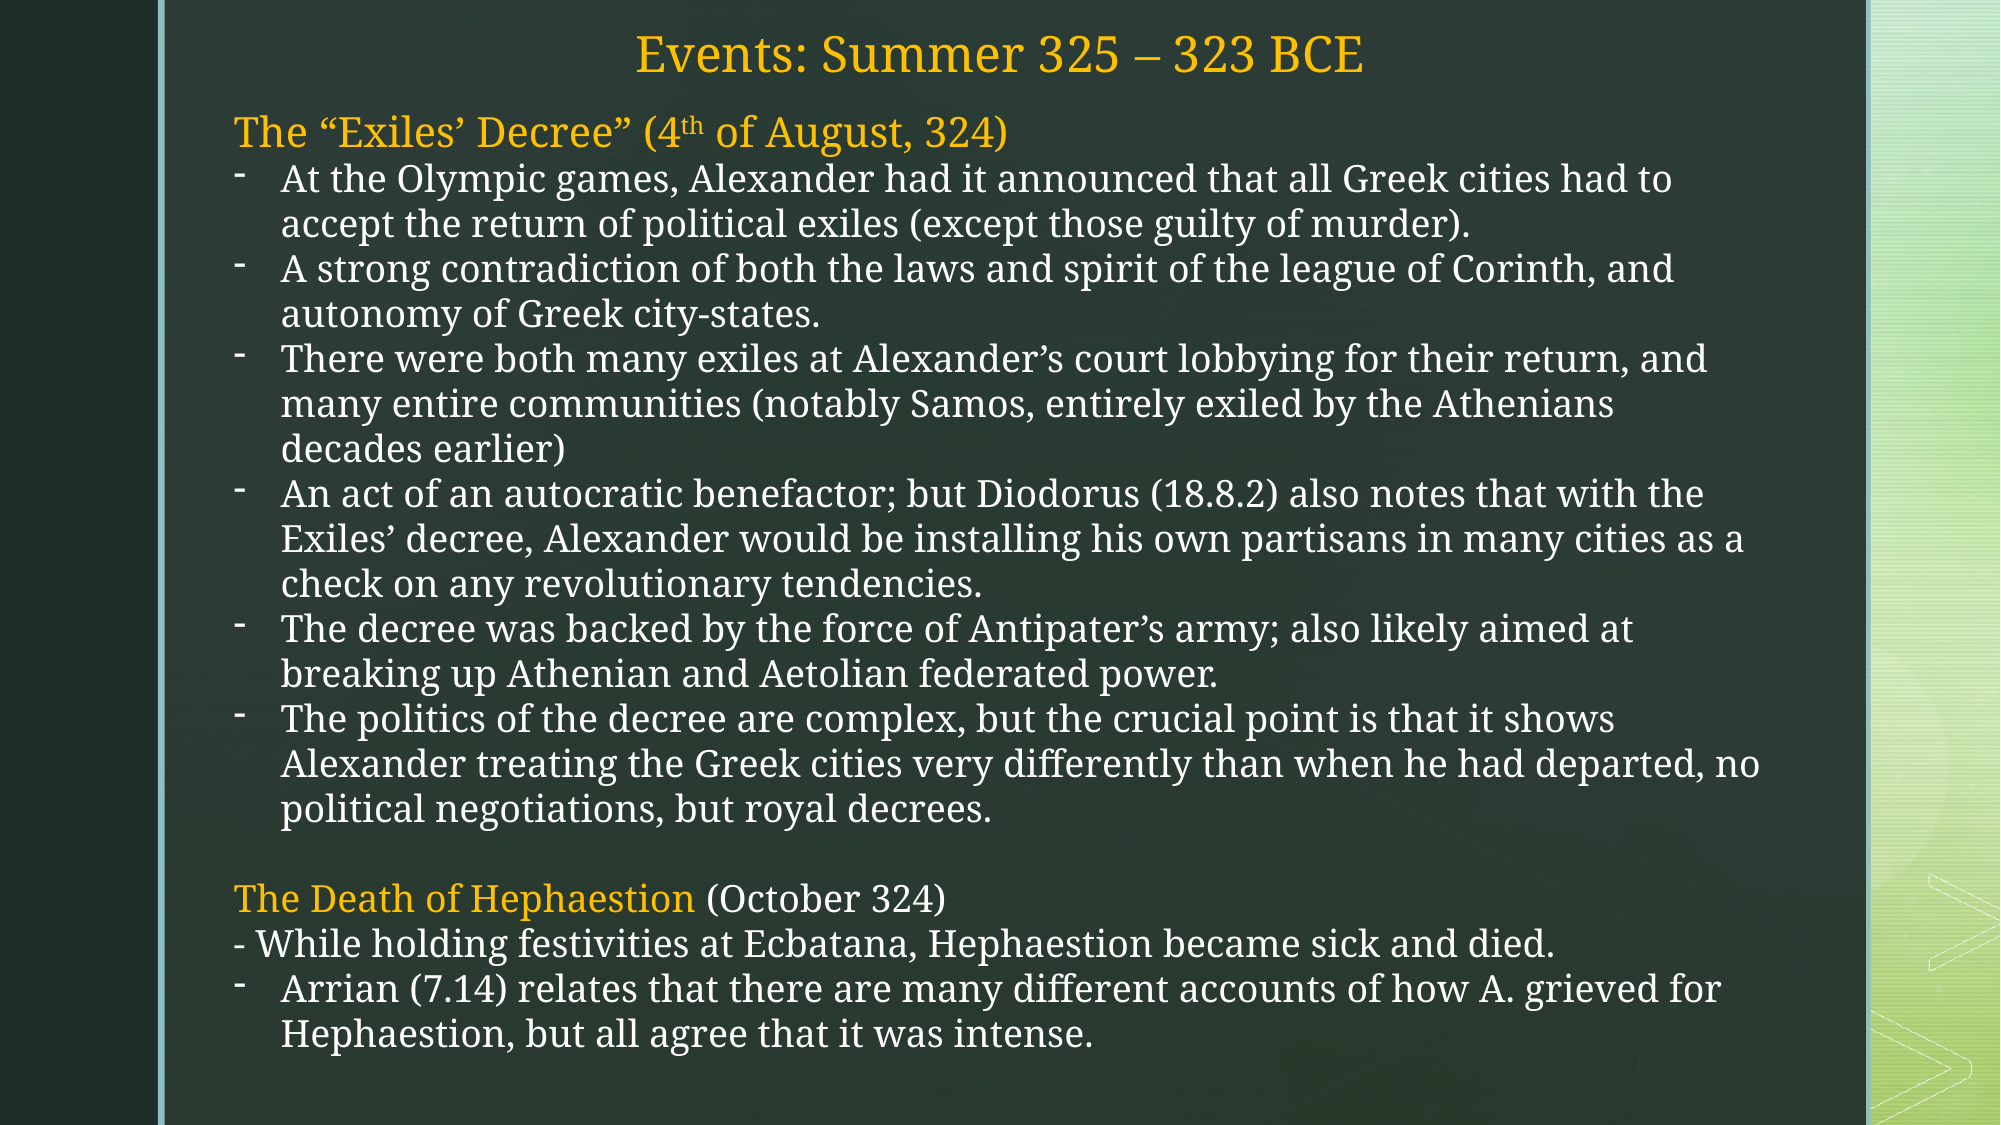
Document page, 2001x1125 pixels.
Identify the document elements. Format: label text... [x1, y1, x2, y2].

text_box The “Exiles’ Decree” (4th of August, 324) At the Olympic games, Alexander had it announced that all Greek cities had to accept the return of political exiles (except those guilty of murder). A strong contradiction of both the laws and spirit of the league of Corinth, and autonomy of Greek city-states. There were both many exiles at Alexander’s court lobbying for their return, and many entire communities (notably Samos, entirely exiled by the Athenians decades earlier) An act of an autocratic benefactor; but Diodorus (18.8.2) also notes that with the Exiles’ decree, Alexander would be installing his own partisans in many cities as a check on any revolutionary tendencies. The decree was backed by the force of Antipater’s army; also likely aimed at breaking up Athenian and Aetolian federated power. The politics of the decree are complex, but the crucial point is that it shows Alexander treating the Greek cities very differently than when he had departed, no political negotiations, but royal decrees. The Death of Hephaestion (October 324) - While holding festivities at Ecbatana, Hephaestion became sick and died. Arrian (7.14) relates that there are many different accounts of how A. grieved for Hephaestion, but all agree that it was intense. [218, 98, 1781, 1063]
text_box Events: Summer 325 – 323 BCE [620, 14, 1380, 90]
picture [1871, 0, 2001, 1125]
